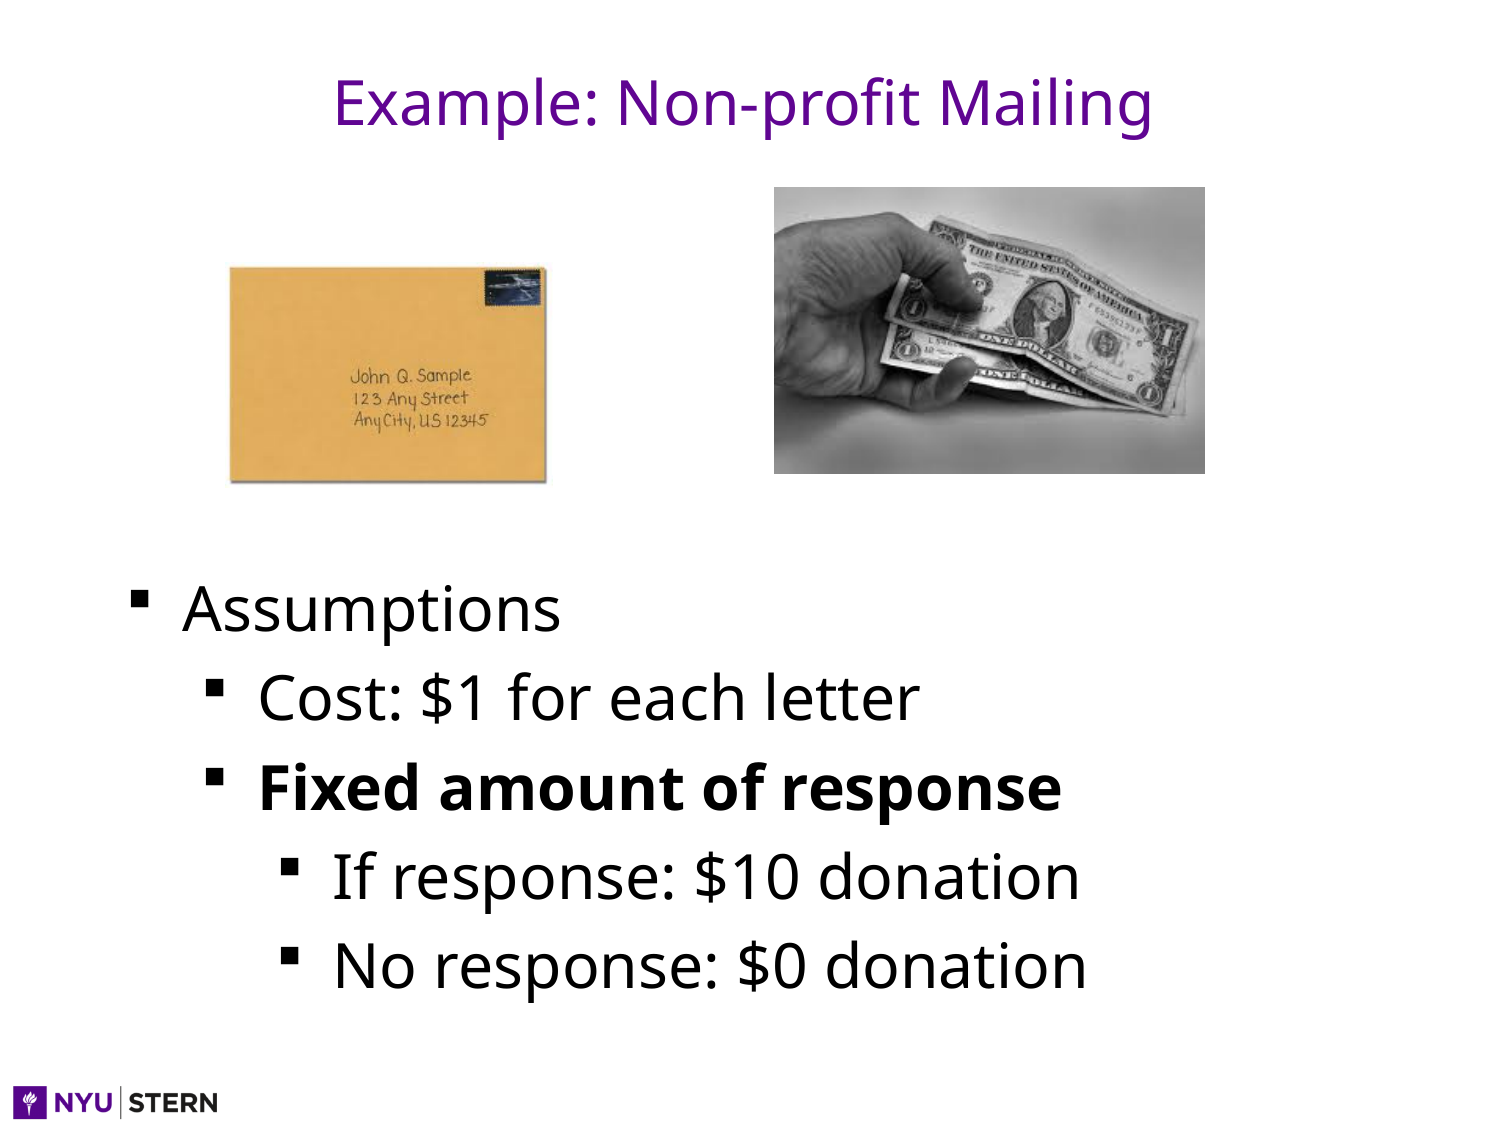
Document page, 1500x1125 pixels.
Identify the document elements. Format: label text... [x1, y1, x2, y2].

picture [224, 262, 554, 488]
text_box Assumptions Cost: $1 for each letter Fixed amount of response If response: $10 donation No response: $0 donation [99, 560, 1400, 1049]
picture [0, 1038, 230, 1125]
picture [774, 187, 1205, 474]
title Example: Non-profit Mailing [50, 24, 1438, 175]
